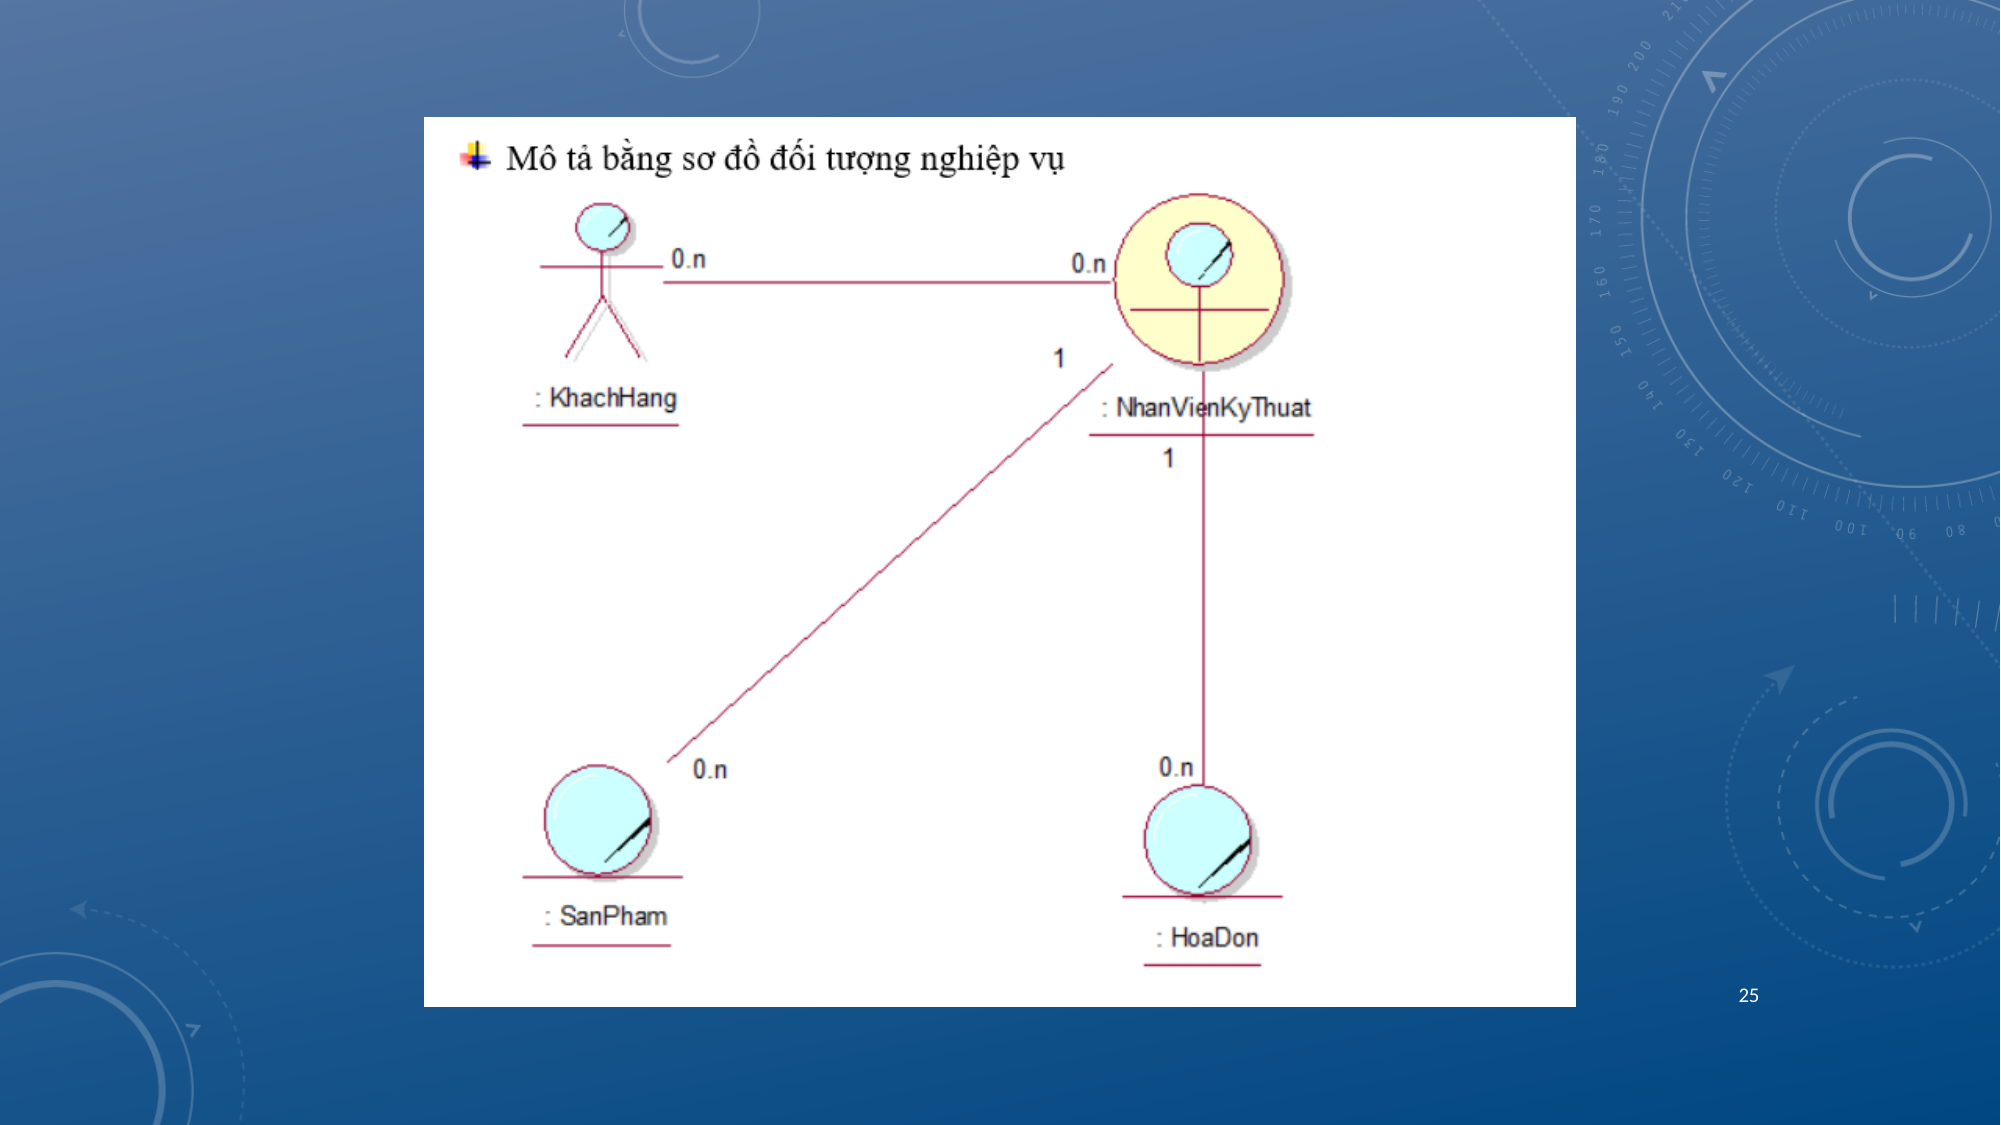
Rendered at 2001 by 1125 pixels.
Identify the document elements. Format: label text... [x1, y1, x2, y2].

slide_number 25 [1684, 963, 1775, 1025]
picture [0, 0, 2000, 1125]
